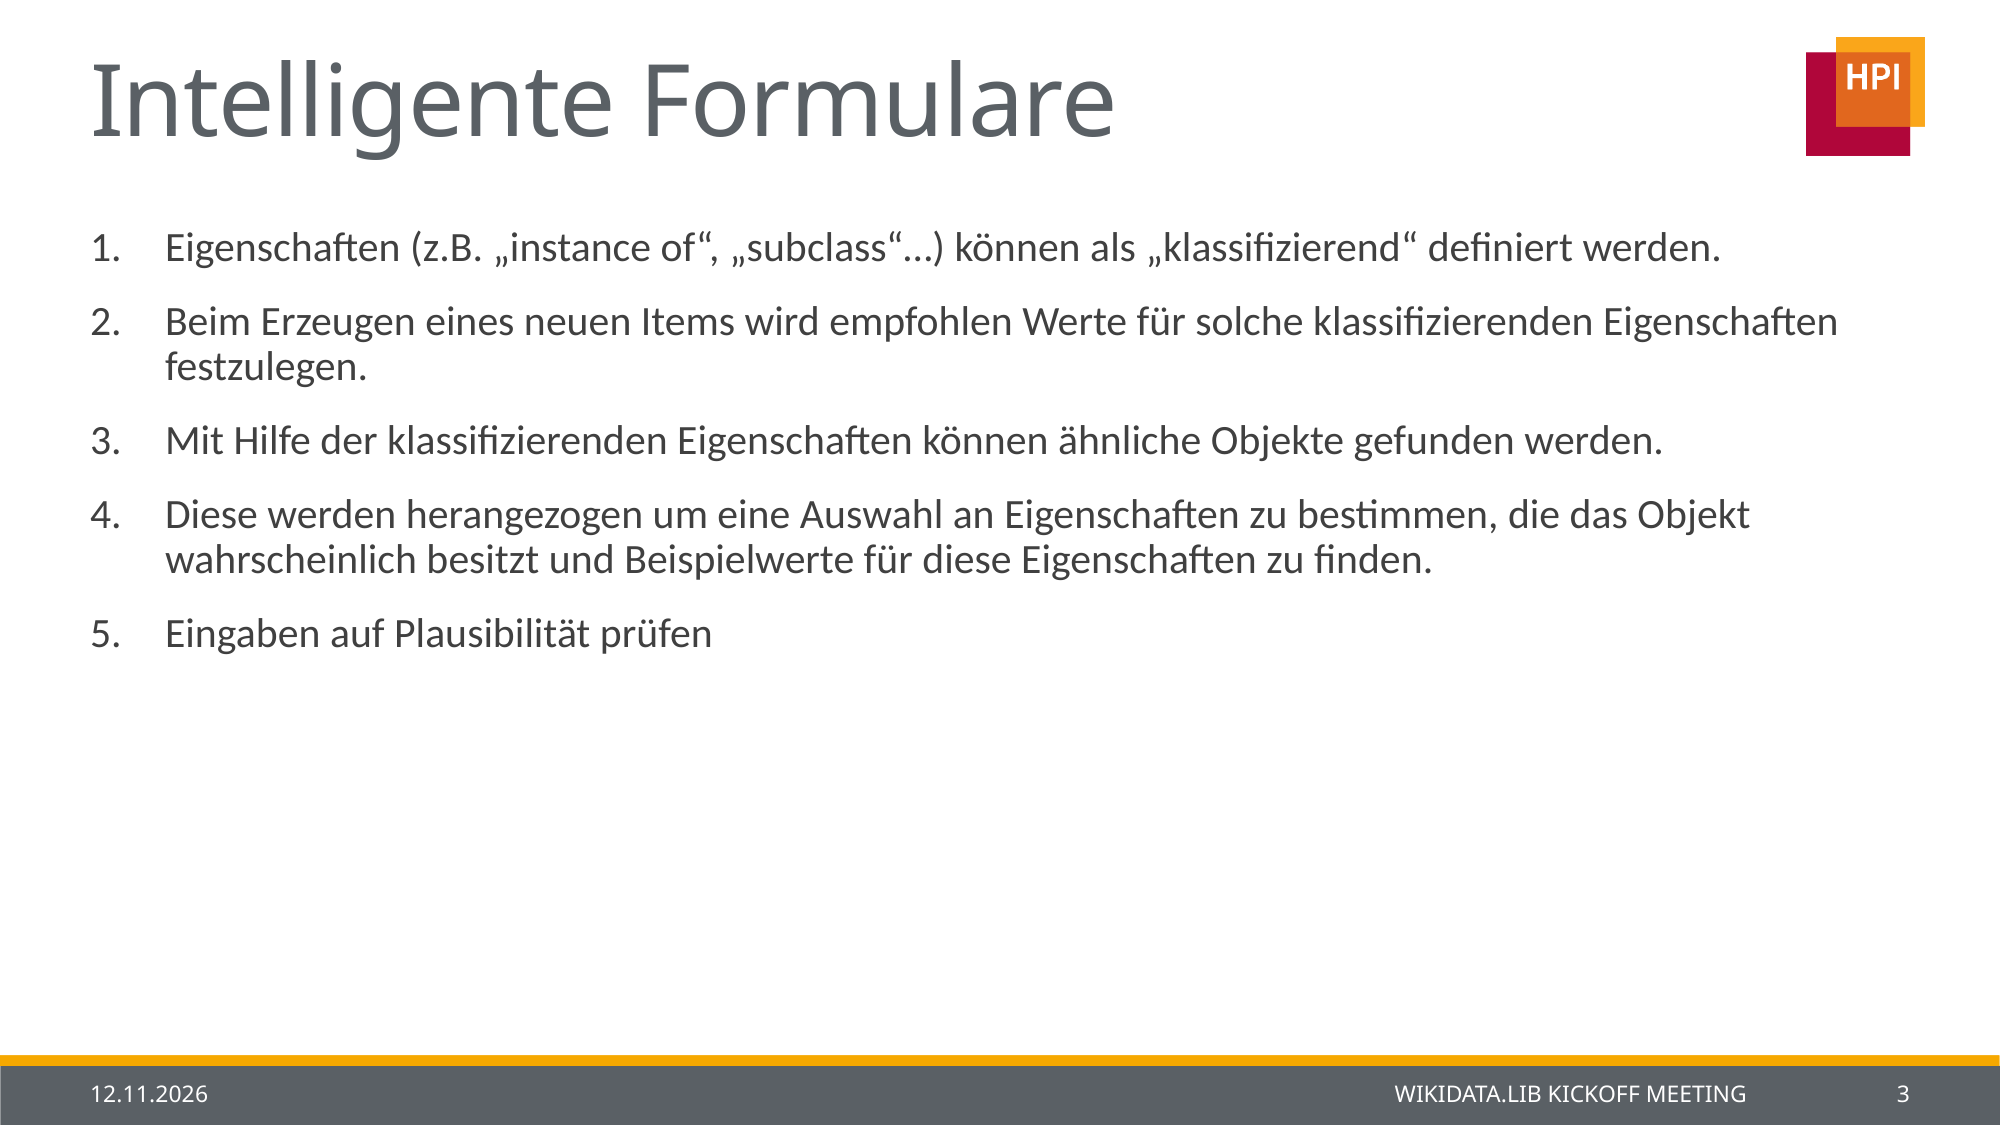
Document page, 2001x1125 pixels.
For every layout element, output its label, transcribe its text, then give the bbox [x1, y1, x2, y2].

picture [1806, 37, 1925, 156]
title Intelligente Formulare [75, 0, 1732, 165]
slide_number 3 [1768, 1065, 1926, 1125]
list Eigenschaften (z.B. „instance of“, „subclass“…) können als „klassifizierend“ definiert werden. Beim Erzeugen eines neuen Items wird empfohlen Werte für solche klassifizierenden Eigenschaften festzulegen. Mit Hilfe der klassifizierenden Eigenschaften können ähnliche Objekte gefunden werden. Diese werden herangezogen um eine Auswahl an Eigenschaften zu bestimmen, die das Objekt wahrscheinlich besitzt und Beispielwerte für diese Eigenschaften zu finden. Eingaben auf Plausibilität prüfen [75, 217, 1925, 997]
footer Wikidata.lib Kickoff Meeting [238, 1065, 1763, 1125]
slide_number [75, 1065, 233, 1125]
